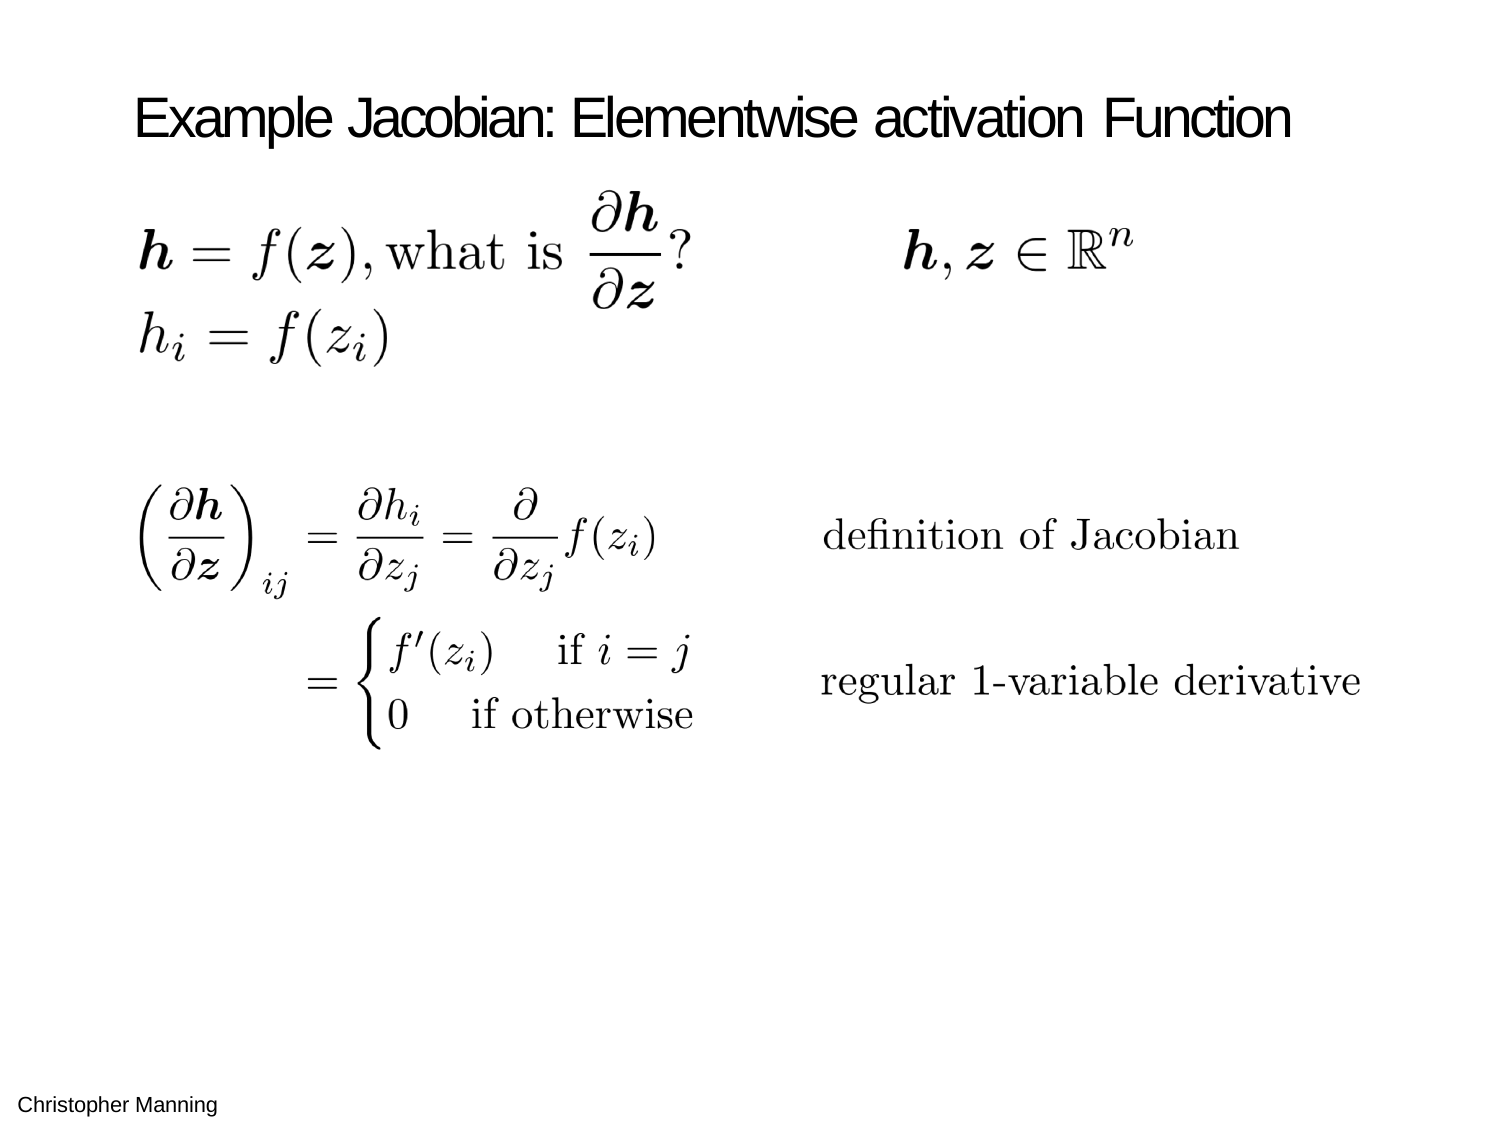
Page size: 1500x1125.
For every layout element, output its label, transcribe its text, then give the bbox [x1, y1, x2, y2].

text_box [139, 484, 1360, 750]
text_box Christopher Manning [2, 1083, 234, 1125]
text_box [138, 189, 1134, 368]
title Example Jacobian: Elementwise activation Function [101, 18, 1325, 209]
